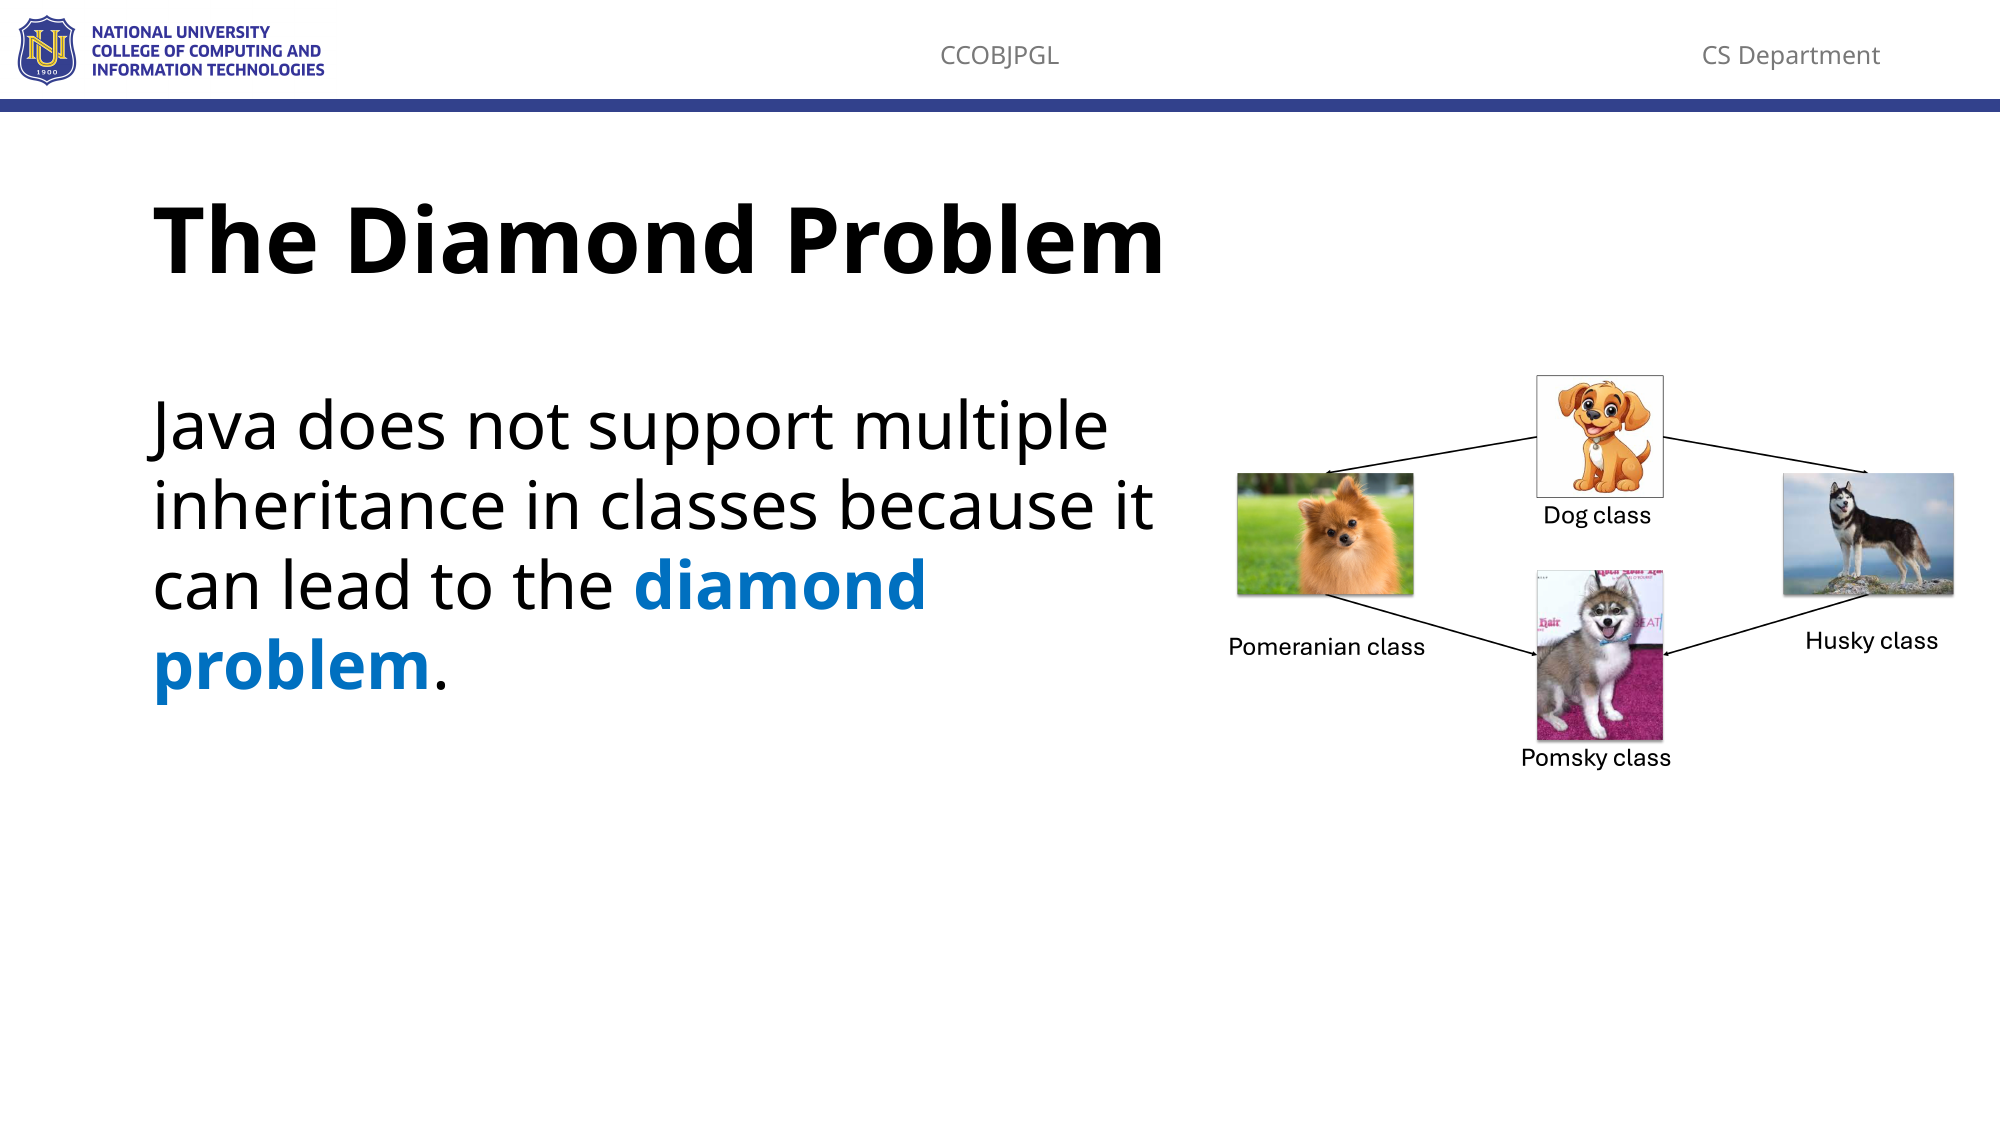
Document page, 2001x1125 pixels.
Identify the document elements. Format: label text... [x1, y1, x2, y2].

picture [1212, 374, 1958, 789]
title The Diamond Problem [137, 135, 1863, 353]
list Java does not support multiple inheritance in classes because it can lead to the diamond problem. [137, 375, 1193, 1089]
picture [0, 0, 337, 99]
